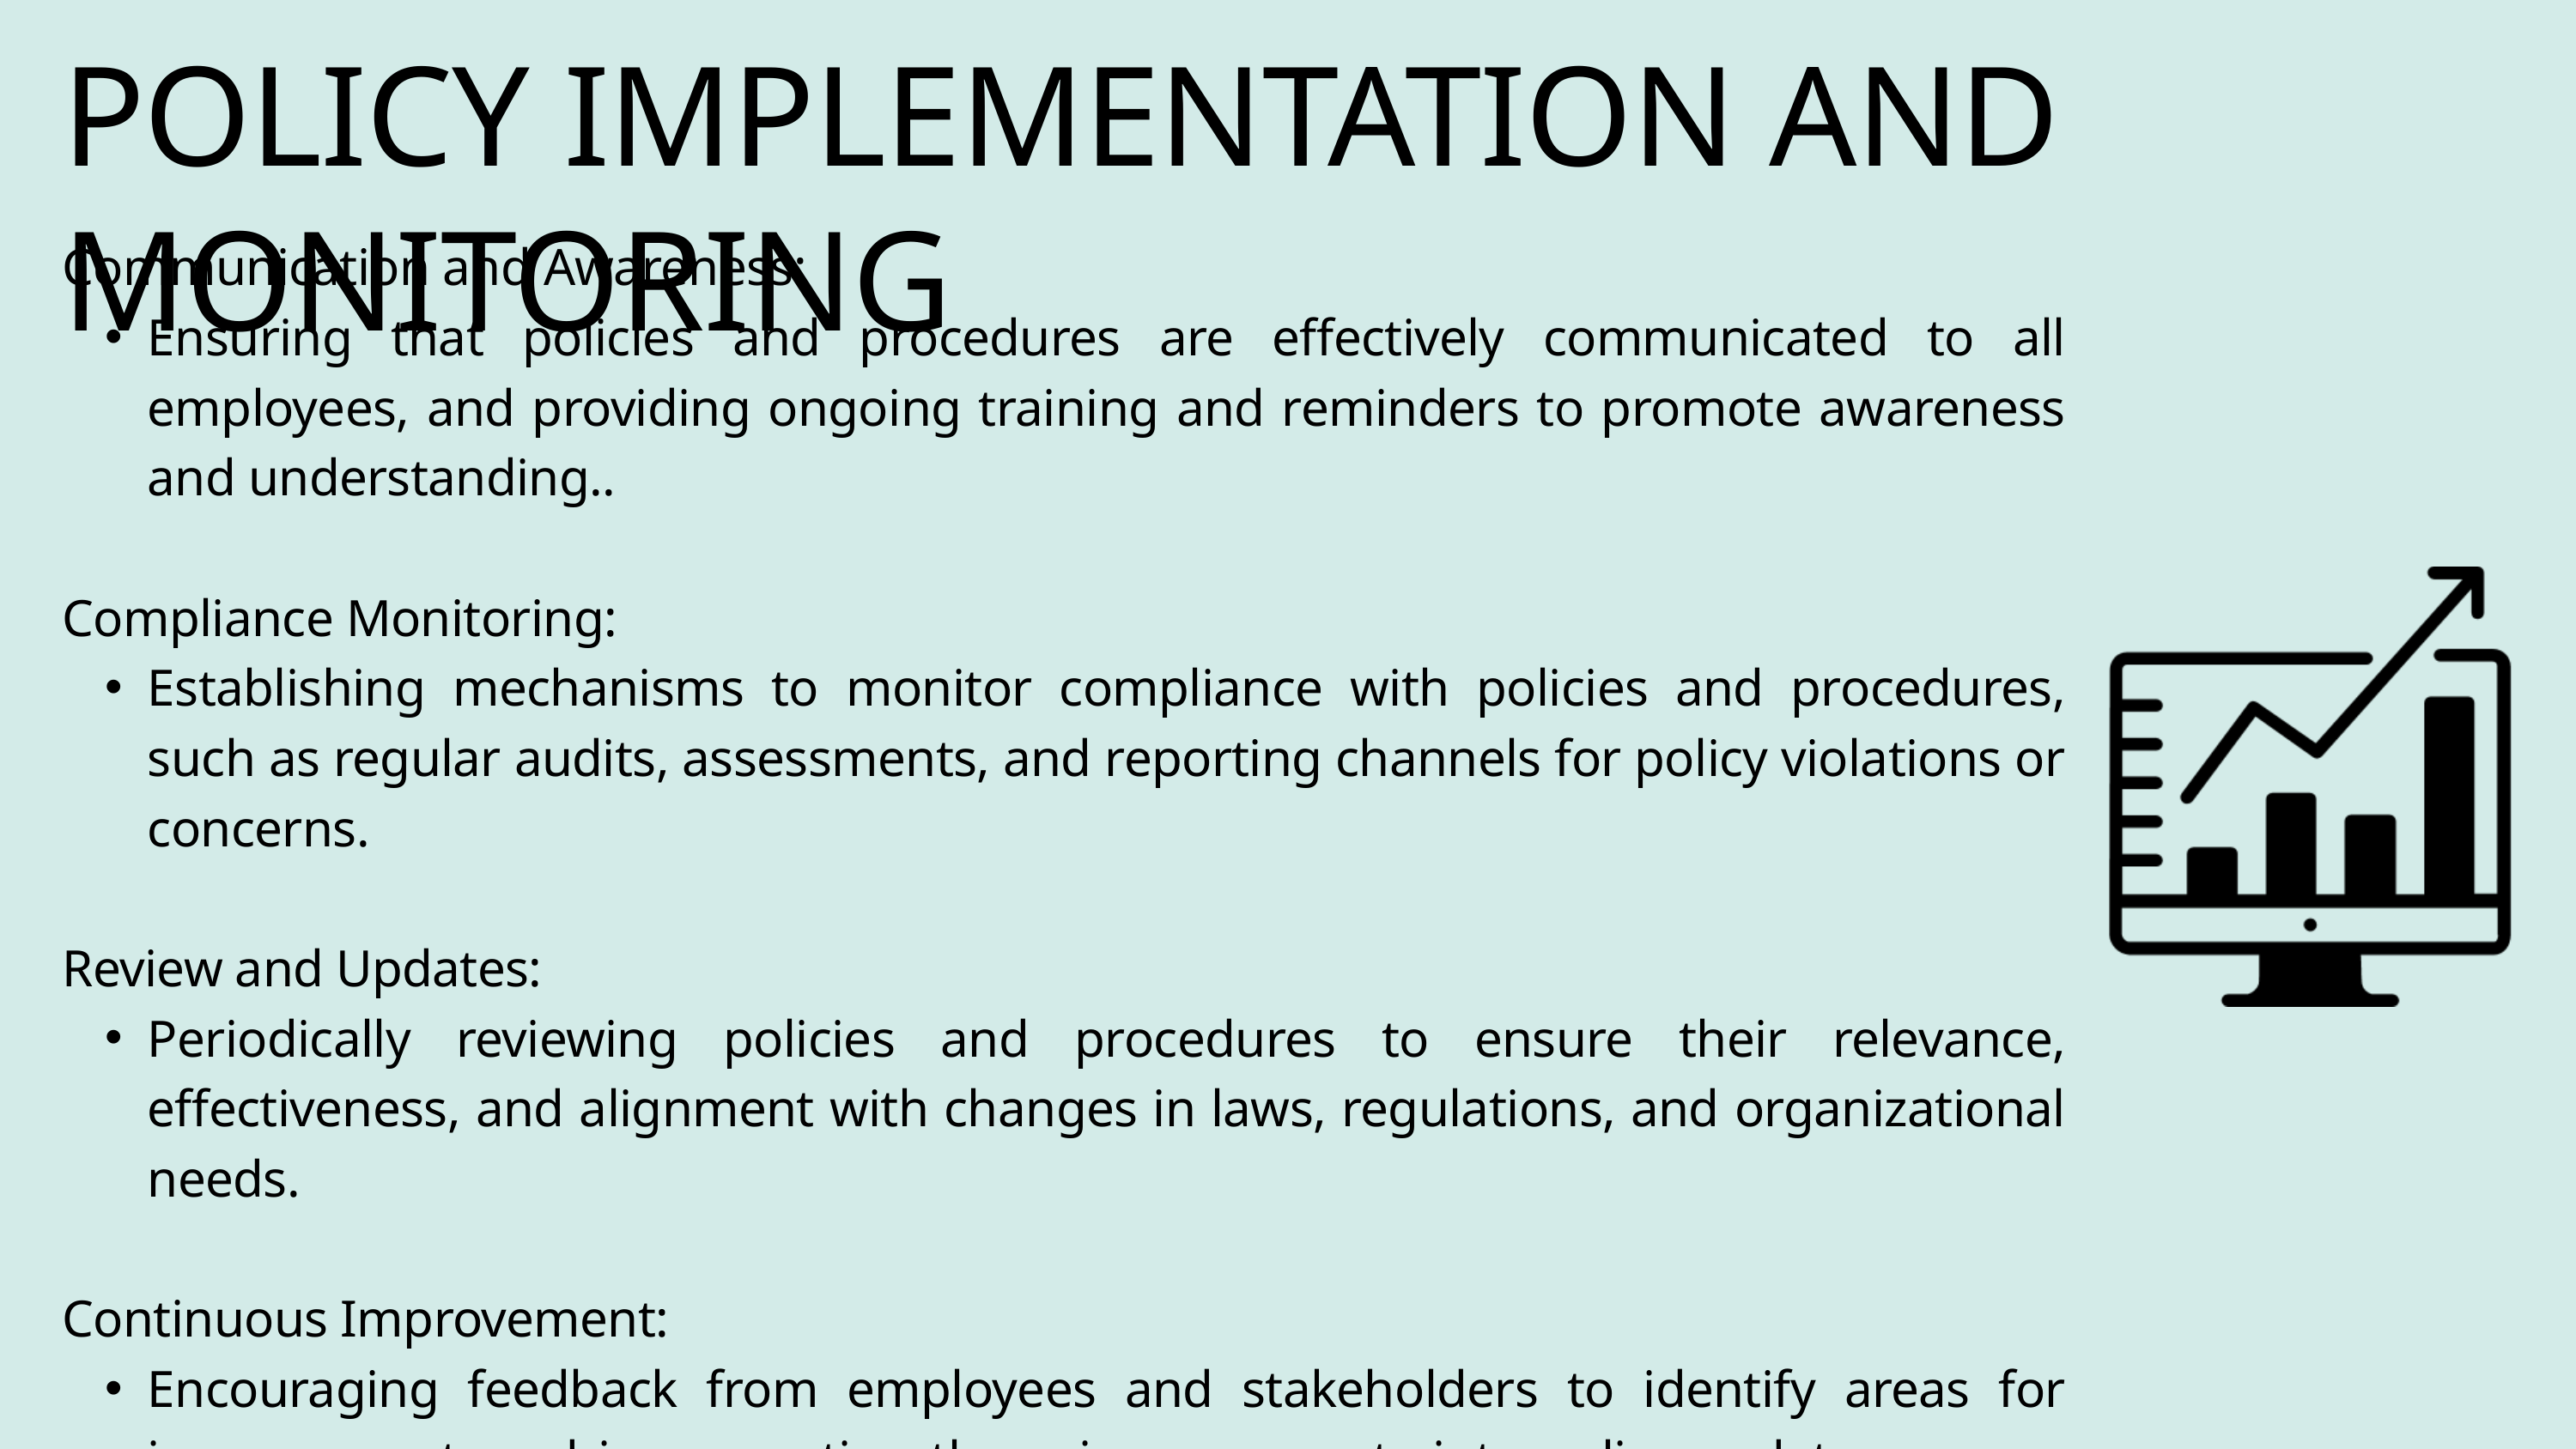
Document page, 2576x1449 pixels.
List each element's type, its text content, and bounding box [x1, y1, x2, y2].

text_box [2108, 567, 2512, 1007]
text_box POLICY IMPLEMENTATION AND MONITORING [62, 27, 2469, 359]
text_box Communication and Awareness: Ensuring that policies and procedures are effectively communicated to all employees, and providing ongoing training and reminders to promote awareness and understanding.. Compliance Monitoring: Establishing mechanisms to monitor compliance with policies and procedures, such as regular audits, assessments, and reporting channels for policy violations or concerns. Review and Updates: Periodically reviewing policies and procedures to ensure their relevance, effectiveness, and alignment with changes in laws, regulations, and organizational needs. Continuous Improvement: Encouraging feedback from employees and stakeholders to identify areas for improvement, and incorporating those improvements into policy updates or new policies. [62, 359, 2066, 1449]
